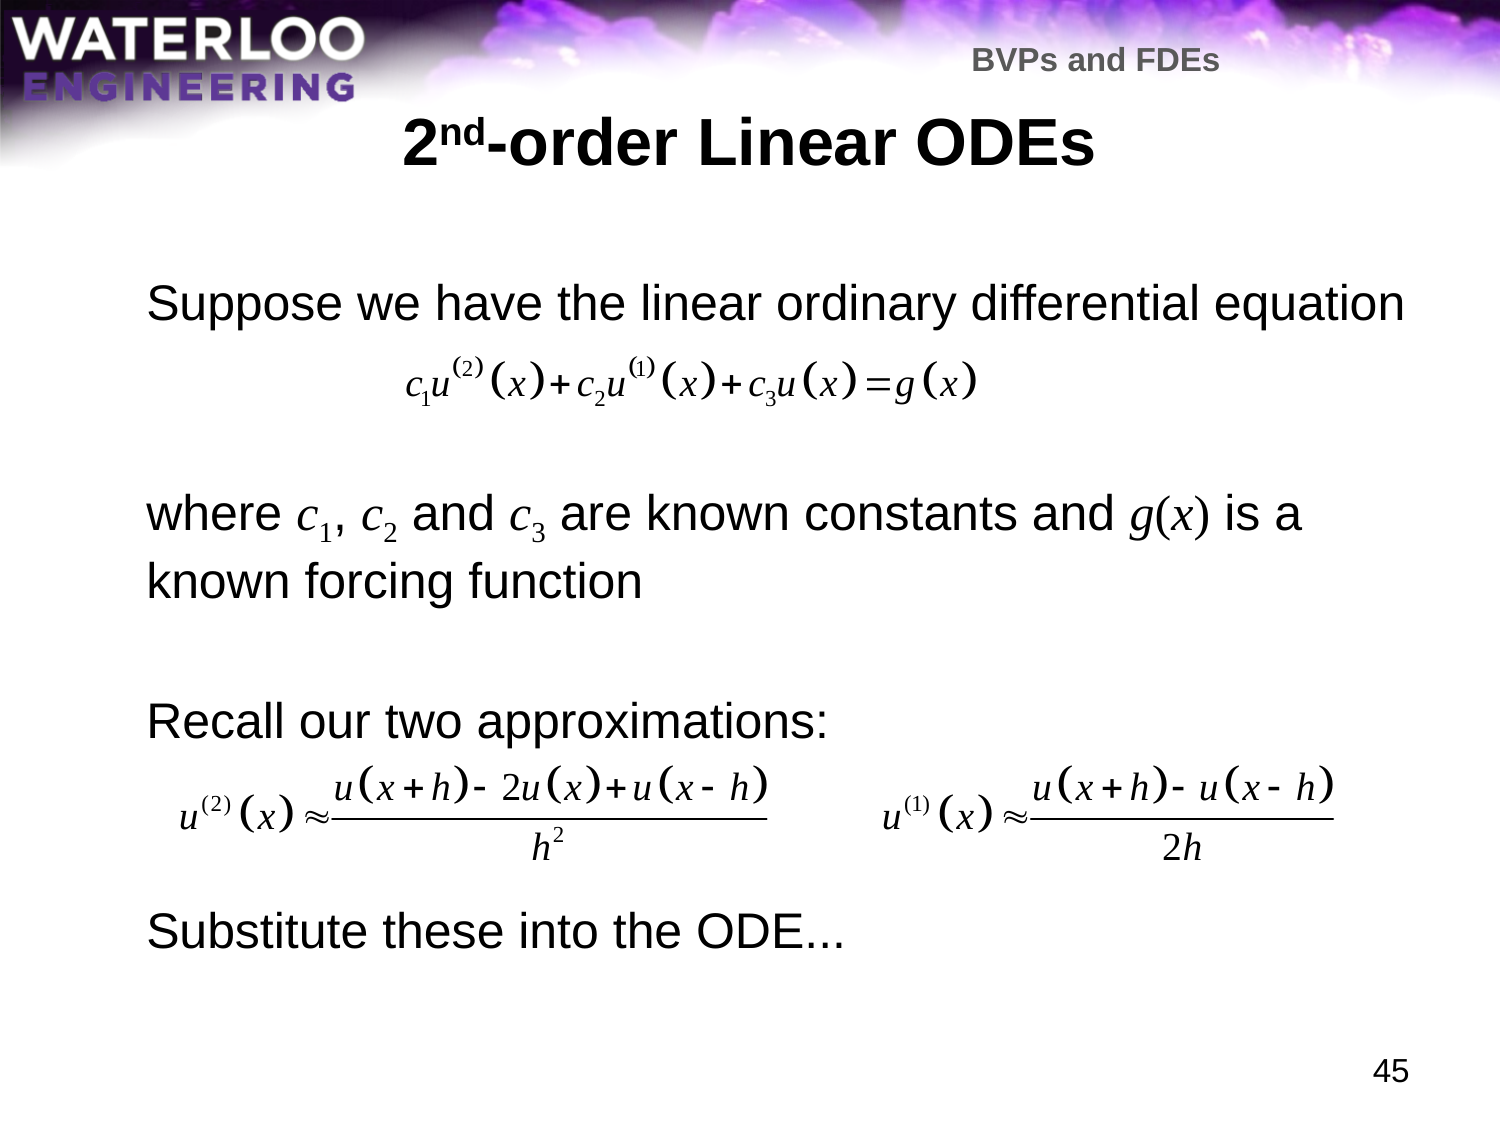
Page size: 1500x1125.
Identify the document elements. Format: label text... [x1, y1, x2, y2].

list Suppose we have the linear ordinary differential equation where c1, c2 and c3 are known constants and g(x) is a known forcing function Recall our two approximations: Substitute these into the ODE... [74, 262, 1426, 1020]
title 2nd-order Linear ODEs [74, 44, 1426, 233]
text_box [173, 759, 774, 869]
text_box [876, 759, 1341, 869]
footer BVPs and FDEs [535, 31, 1236, 74]
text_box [399, 349, 983, 420]
picture [0, 0, 1500, 1125]
slide_number 45 [1296, 1036, 1425, 1097]
